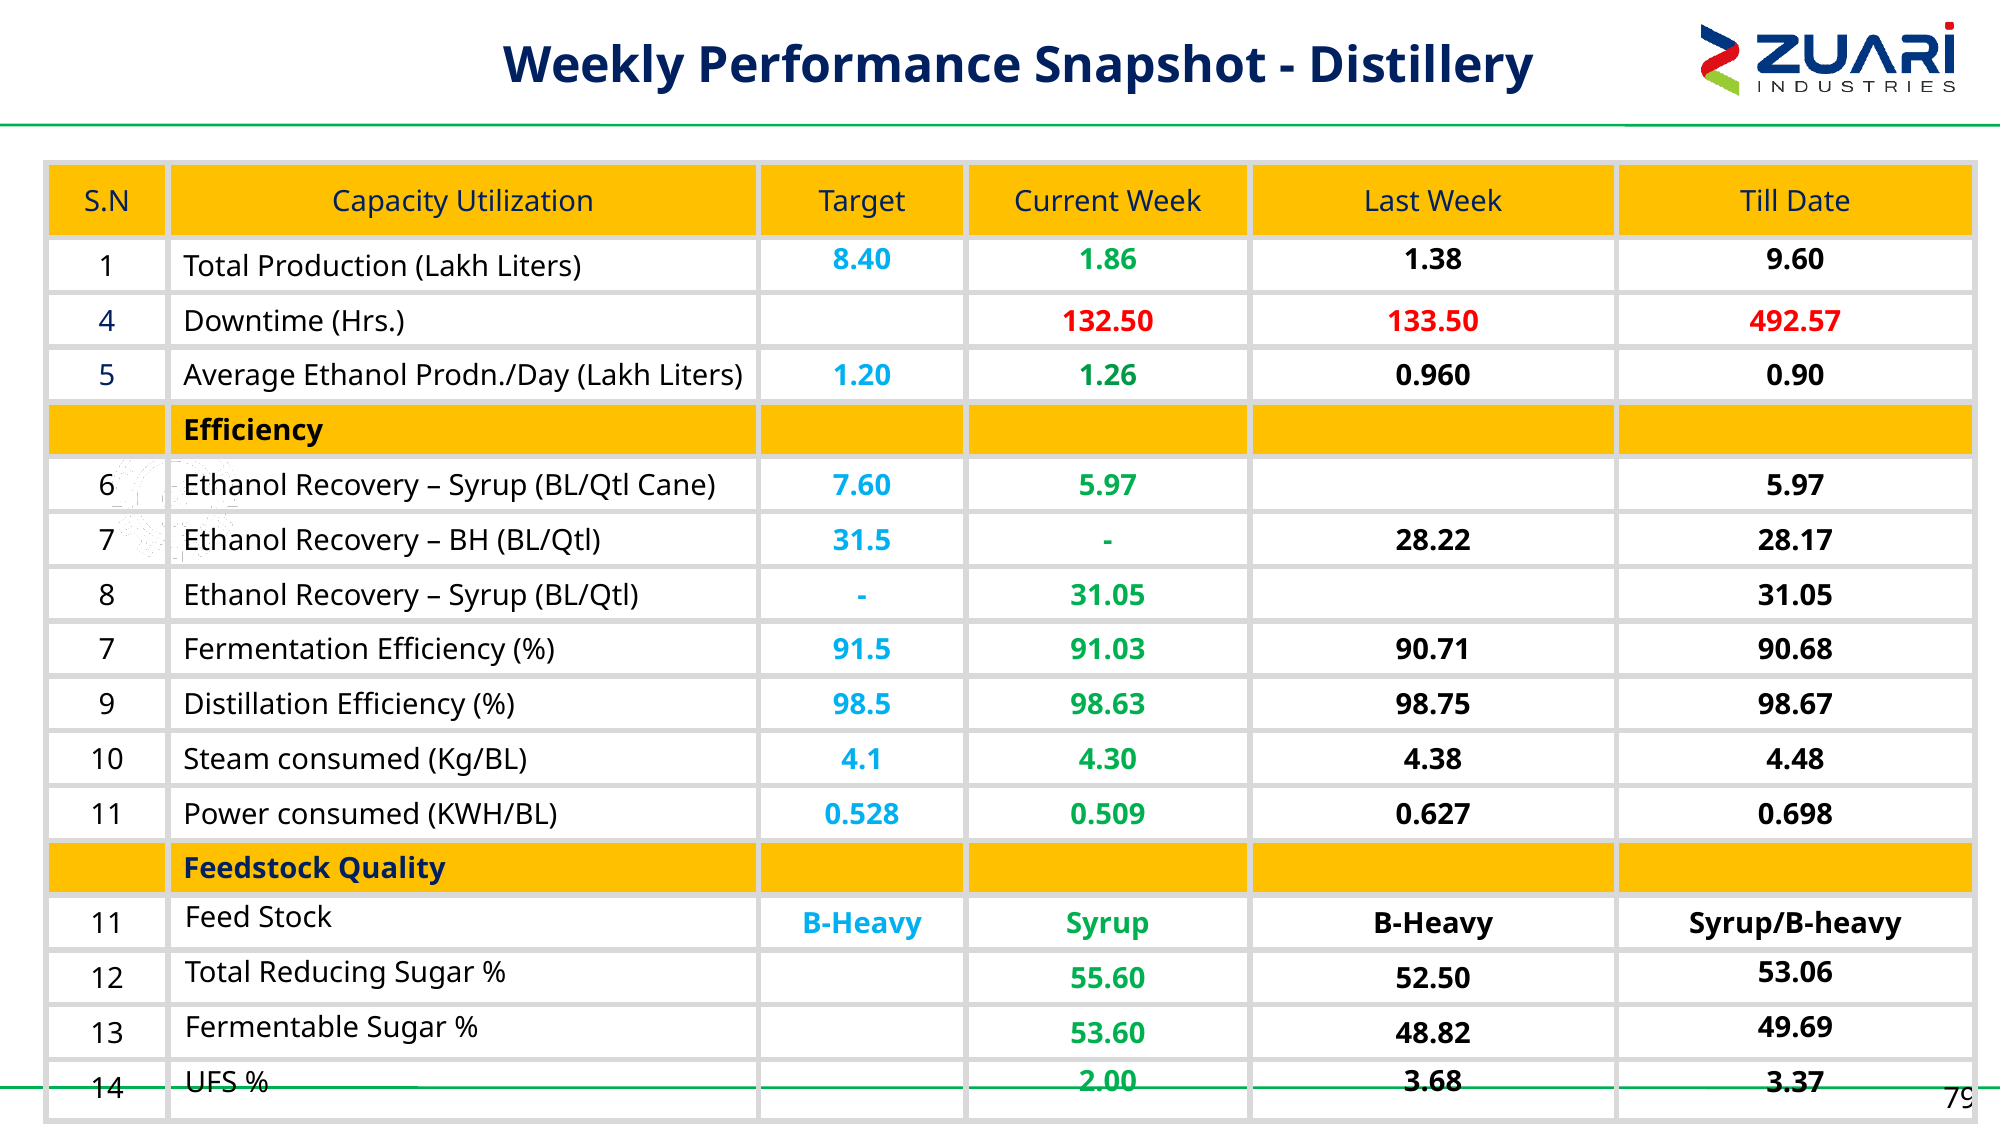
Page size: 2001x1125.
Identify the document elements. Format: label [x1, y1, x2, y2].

table_cell [1619, 405, 1972, 454]
table_cell [761, 898, 963, 947]
table_cell [1253, 1007, 1614, 1057]
table_cell [761, 405, 963, 454]
table_cell [761, 843, 963, 892]
table_cell [1619, 788, 1972, 838]
table_header [1619, 165, 1972, 235]
table_header [761, 165, 963, 235]
table_cell [171, 1007, 756, 1057]
picture [110, 434, 239, 563]
table_cell [761, 679, 963, 728]
table_cell [969, 459, 1247, 509]
table_cell [49, 733, 165, 783]
table_cell [761, 569, 963, 618]
table_cell [761, 1007, 963, 1057]
table_cell [171, 953, 756, 1002]
table_cell [49, 953, 165, 1002]
table_cell [1253, 788, 1614, 838]
table_cell [1619, 240, 1972, 290]
table_cell [1253, 1062, 1614, 1118]
table_cell [171, 843, 756, 892]
table_cell [171, 624, 756, 673]
table_cell [761, 624, 963, 673]
table_cell [761, 295, 963, 344]
table_cell [49, 679, 165, 728]
table_cell [969, 1062, 1247, 1118]
table_cell [1619, 459, 1972, 509]
table_cell [49, 788, 165, 838]
table_cell [969, 514, 1247, 564]
table_cell [1253, 240, 1614, 290]
picture [1713, 20, 1956, 98]
table_cell [171, 679, 756, 728]
text_box [1978, 1082, 1992, 1117]
table_cell [969, 624, 1247, 673]
table_cell [969, 733, 1247, 783]
table_cell [171, 733, 756, 783]
table_cell [171, 569, 756, 618]
table_cell [49, 295, 165, 344]
table_cell [1253, 843, 1614, 892]
table_cell [969, 569, 1247, 618]
table_cell [171, 295, 756, 344]
table_cell [969, 679, 1247, 728]
table_cell [1253, 295, 1614, 344]
table_cell [49, 624, 165, 673]
table_cell [49, 569, 165, 618]
table_cell [239, 459, 756, 509]
table_cell [969, 898, 1247, 947]
table_cell [1253, 898, 1614, 947]
table_cell [761, 240, 963, 290]
table_cell [1619, 1007, 1972, 1057]
table_cell [1253, 624, 1614, 673]
table_cell [969, 350, 1247, 399]
table_cell [761, 953, 963, 1002]
table_header [969, 165, 1247, 235]
table_header [171, 165, 756, 235]
table_cell [49, 514, 165, 564]
table_cell [1619, 843, 1972, 892]
table_cell [761, 733, 963, 783]
table_cell [1619, 953, 1972, 1002]
table_cell [171, 350, 756, 399]
table_cell [49, 459, 110, 509]
table_cell [969, 843, 1247, 892]
table_cell [969, 953, 1247, 1002]
table_cell [761, 514, 963, 564]
table_cell [969, 788, 1247, 838]
table_cell [171, 240, 756, 290]
table_cell [1253, 733, 1614, 783]
table_cell [1619, 295, 1972, 344]
table_header [1253, 165, 1614, 235]
table_cell [49, 1007, 165, 1057]
table_cell [761, 1062, 963, 1118]
table_cell [1619, 1062, 1972, 1118]
table_cell [171, 514, 756, 564]
table_cell [1619, 350, 1972, 399]
table_cell [1253, 953, 1614, 1002]
table_cell [969, 405, 1247, 454]
table_cell [49, 350, 165, 399]
table_cell [1253, 405, 1614, 454]
table_cell [761, 459, 963, 509]
table_cell [1619, 733, 1972, 783]
table_cell [969, 240, 1247, 290]
table_header [49, 165, 165, 235]
table_cell [171, 1062, 756, 1118]
table_cell [1253, 514, 1614, 564]
table_cell [49, 843, 165, 892]
table_cell [1253, 679, 1614, 728]
table_cell [1253, 569, 1614, 618]
table_cell [761, 788, 963, 838]
table_cell [761, 350, 963, 399]
table_cell [1619, 898, 1972, 947]
text_box [449, 12, 1713, 113]
table_cell [1253, 350, 1614, 399]
table_cell [49, 1062, 165, 1118]
table_cell [49, 405, 165, 454]
table_cell [171, 898, 756, 947]
table_cell [1253, 459, 1614, 509]
table_cell [1619, 569, 1972, 618]
table_cell [171, 788, 756, 838]
table_cell [49, 240, 165, 290]
table_cell [49, 898, 165, 947]
table_cell [1619, 679, 1972, 728]
table_cell [171, 405, 756, 454]
table_cell [1619, 624, 1972, 673]
table_cell [969, 1007, 1247, 1057]
table_cell [1619, 514, 1972, 564]
table_cell [969, 295, 1247, 344]
